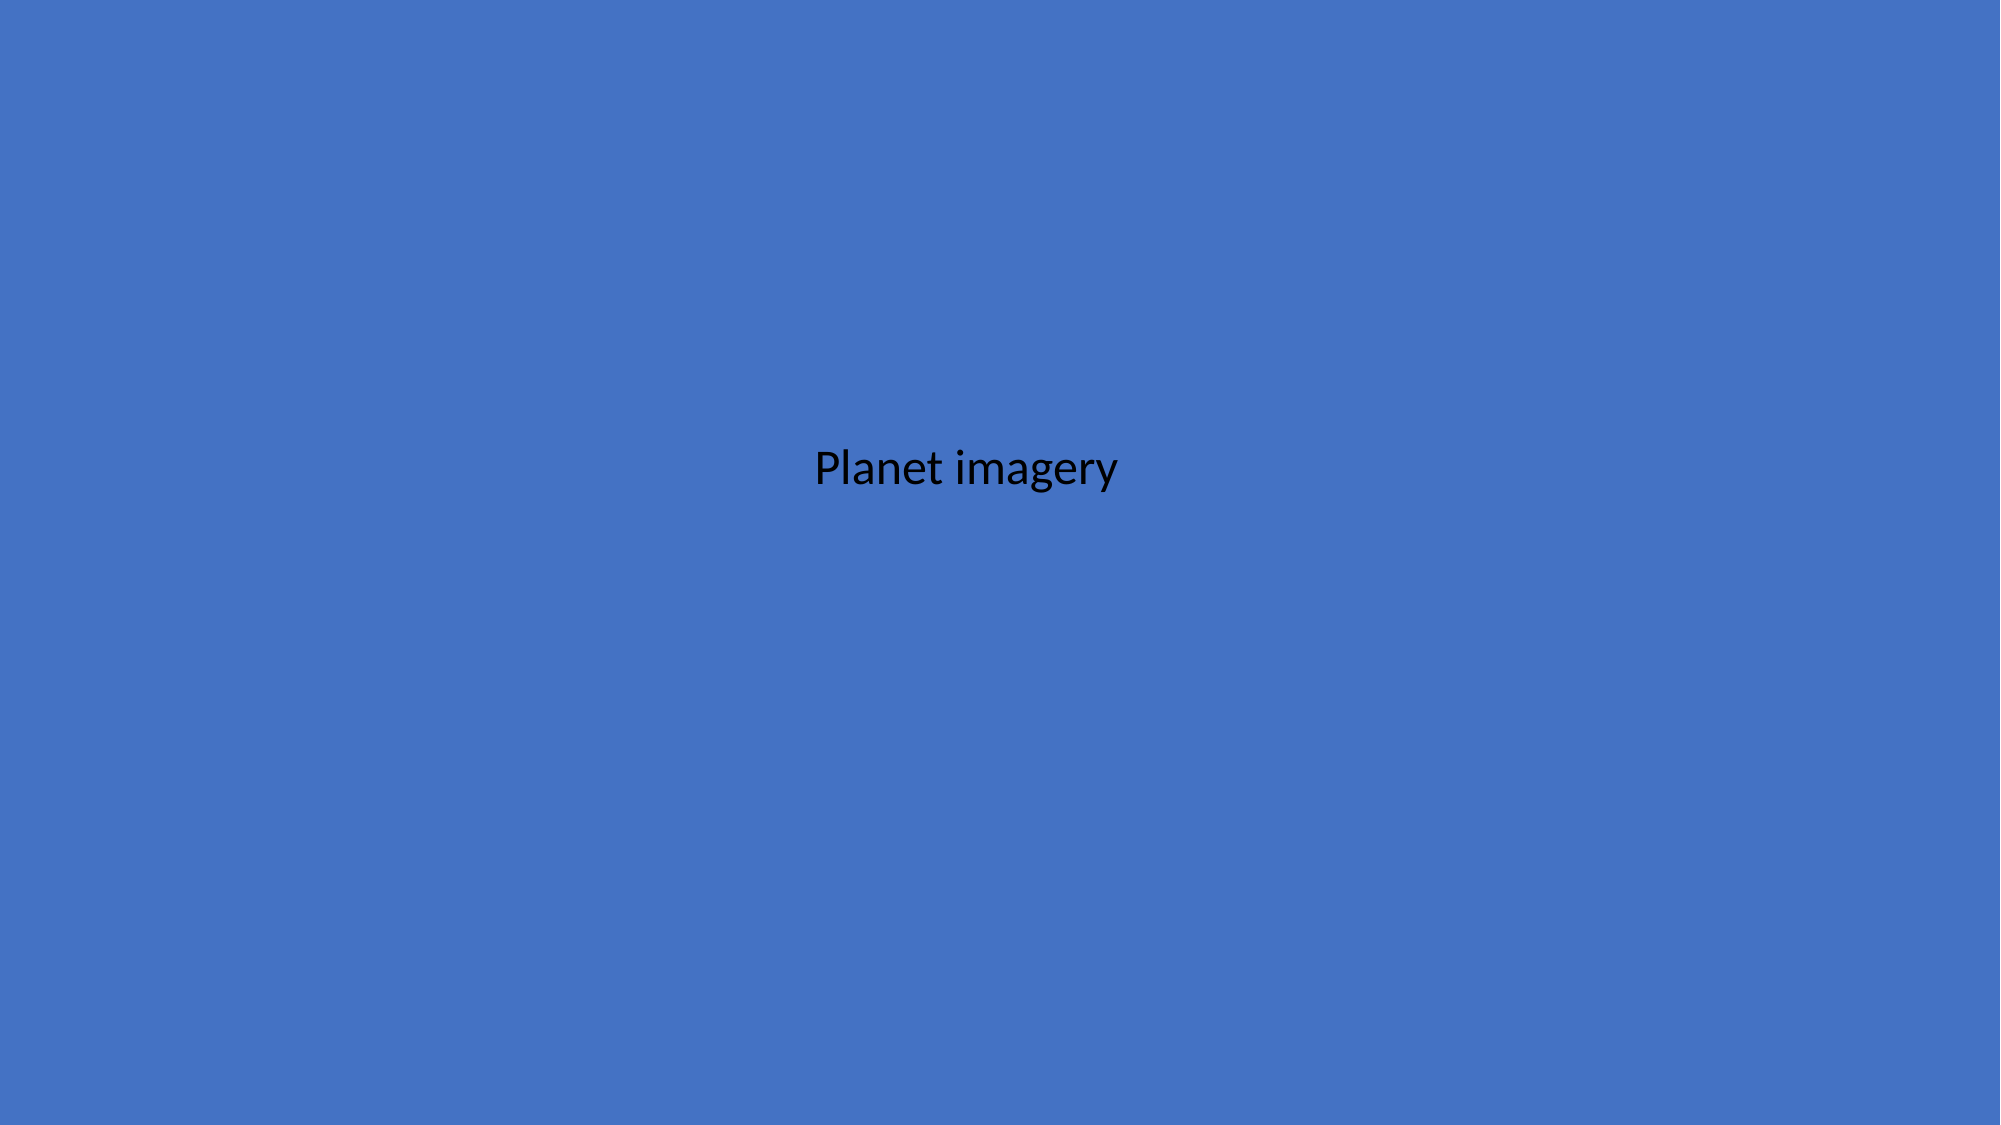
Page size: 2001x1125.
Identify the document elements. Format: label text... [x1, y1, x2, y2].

text_box Planet imagery [799, 426, 1134, 502]
